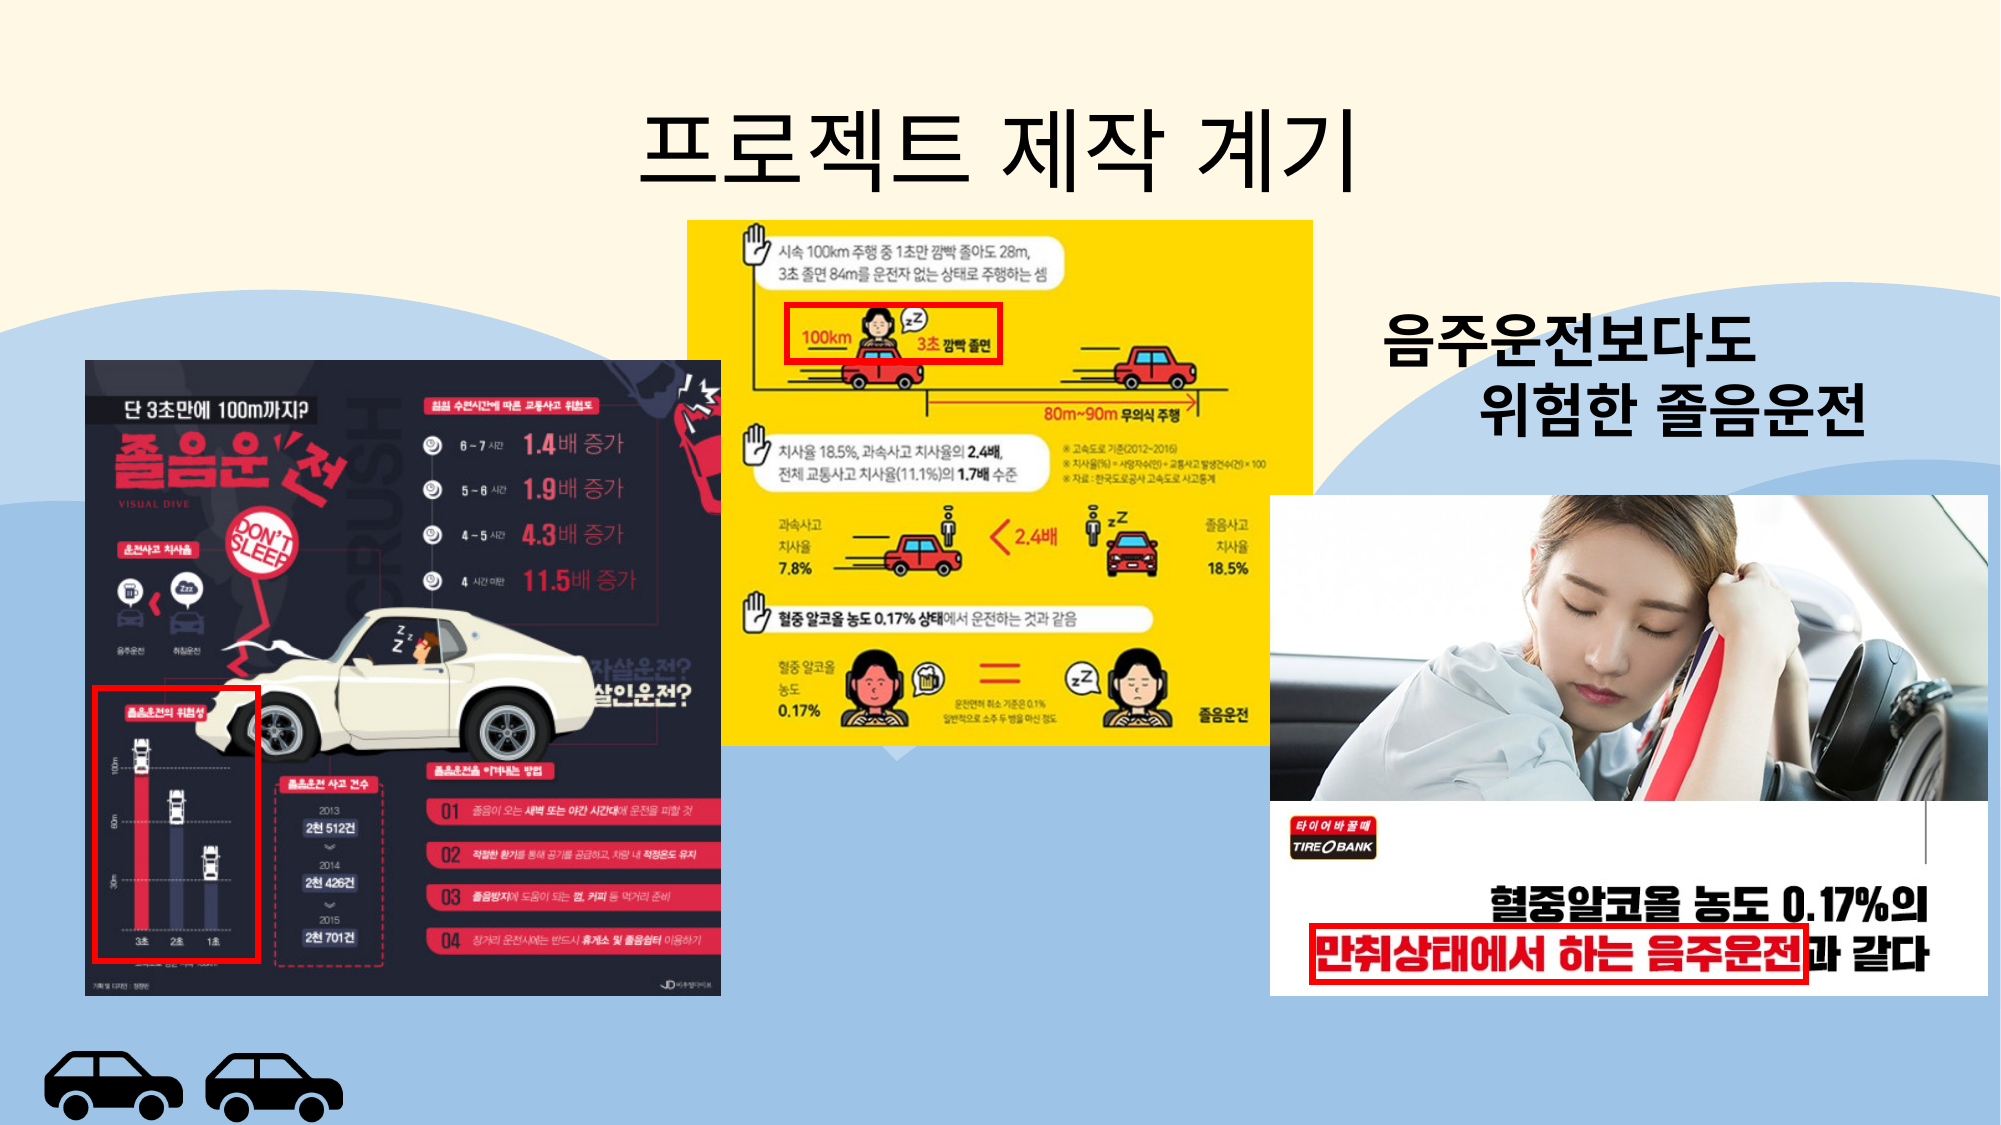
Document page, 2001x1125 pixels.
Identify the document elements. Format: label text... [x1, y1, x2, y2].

picture [38, 1010, 189, 1125]
picture [1269, 495, 1988, 996]
title 프로젝트 제작 계기 [137, 47, 1863, 265]
picture [199, 1012, 349, 1125]
picture [85, 360, 721, 996]
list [687, 220, 1313, 746]
text_box 음주운전보다도 위험한 졸음운전 [1368, 296, 2000, 452]
